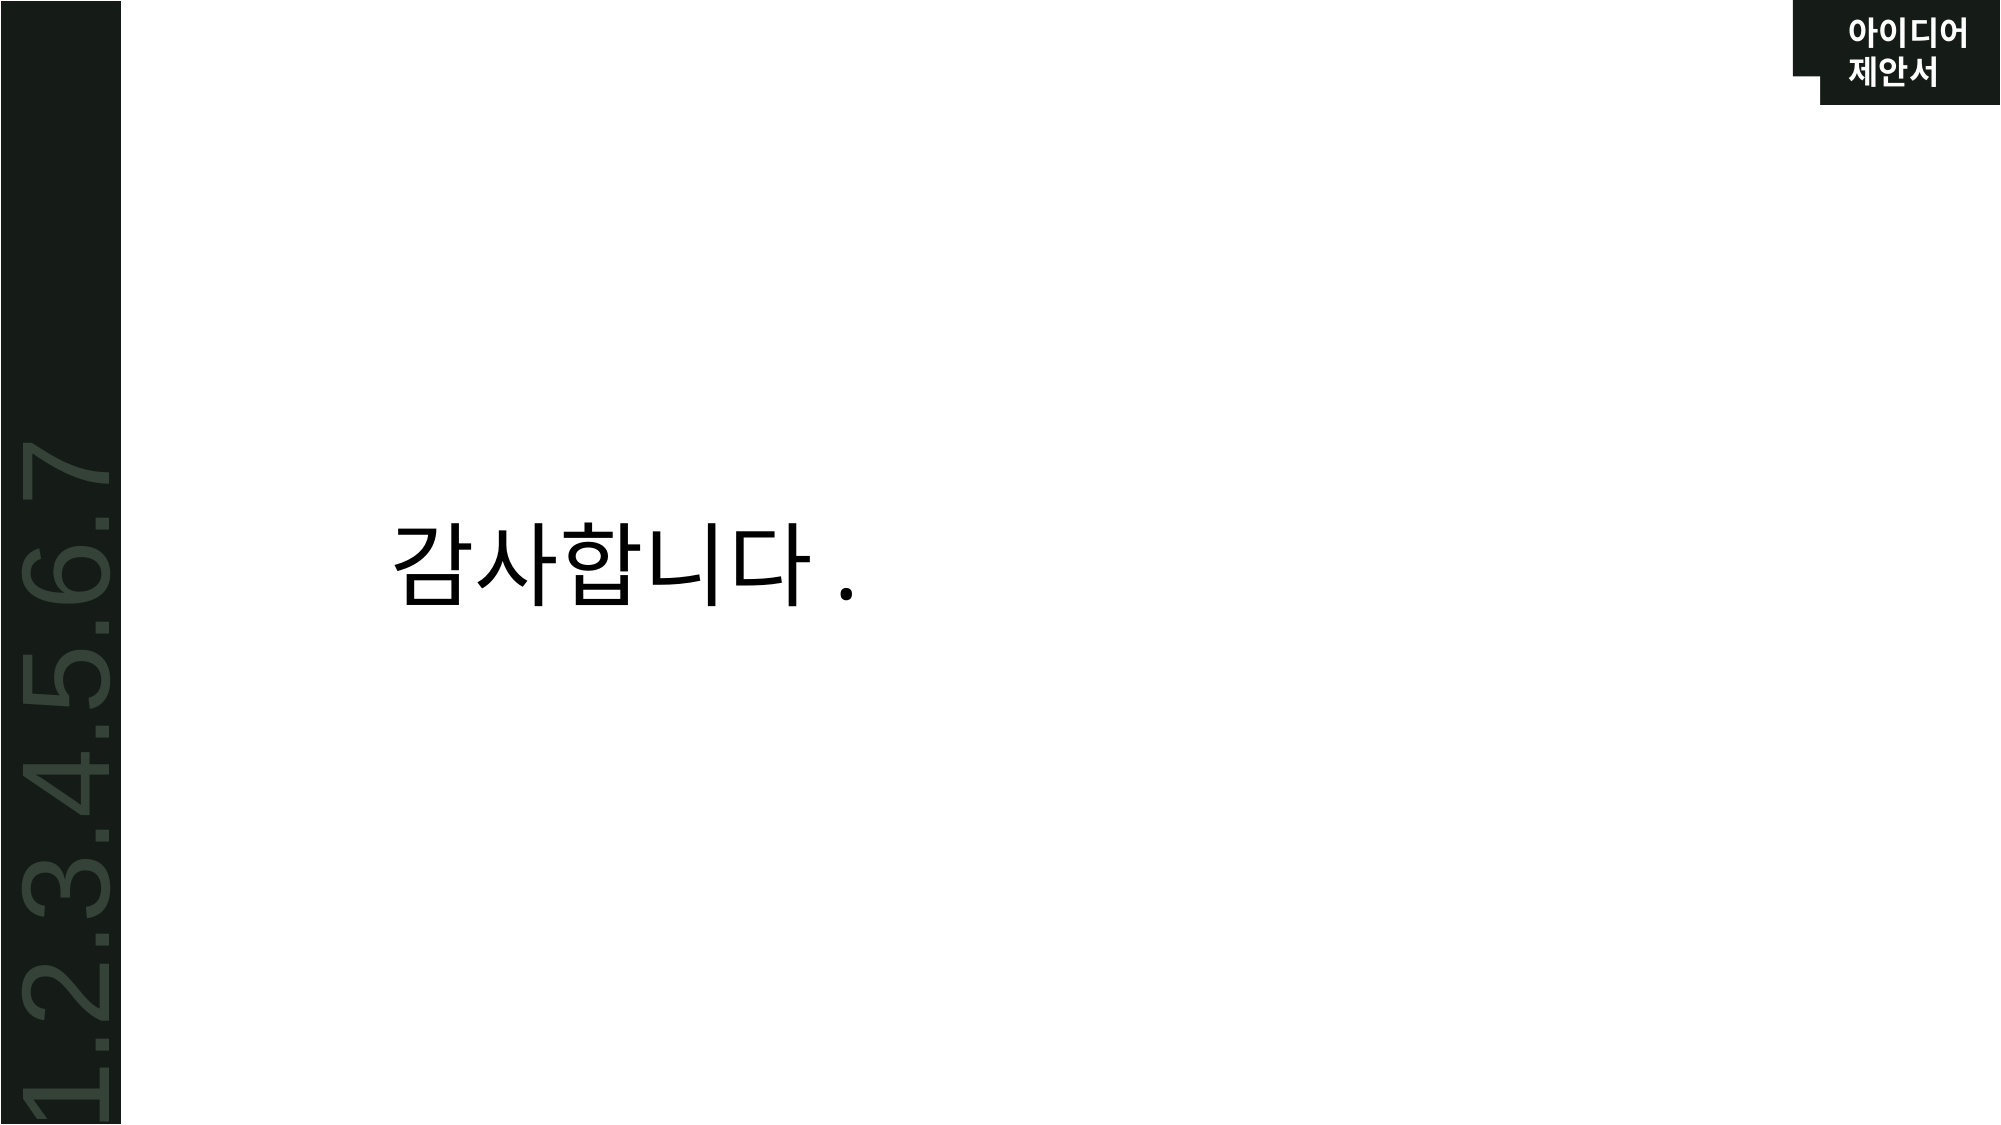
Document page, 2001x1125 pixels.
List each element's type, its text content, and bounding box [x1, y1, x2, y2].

title 감사합니다. [375, 468, 1676, 657]
